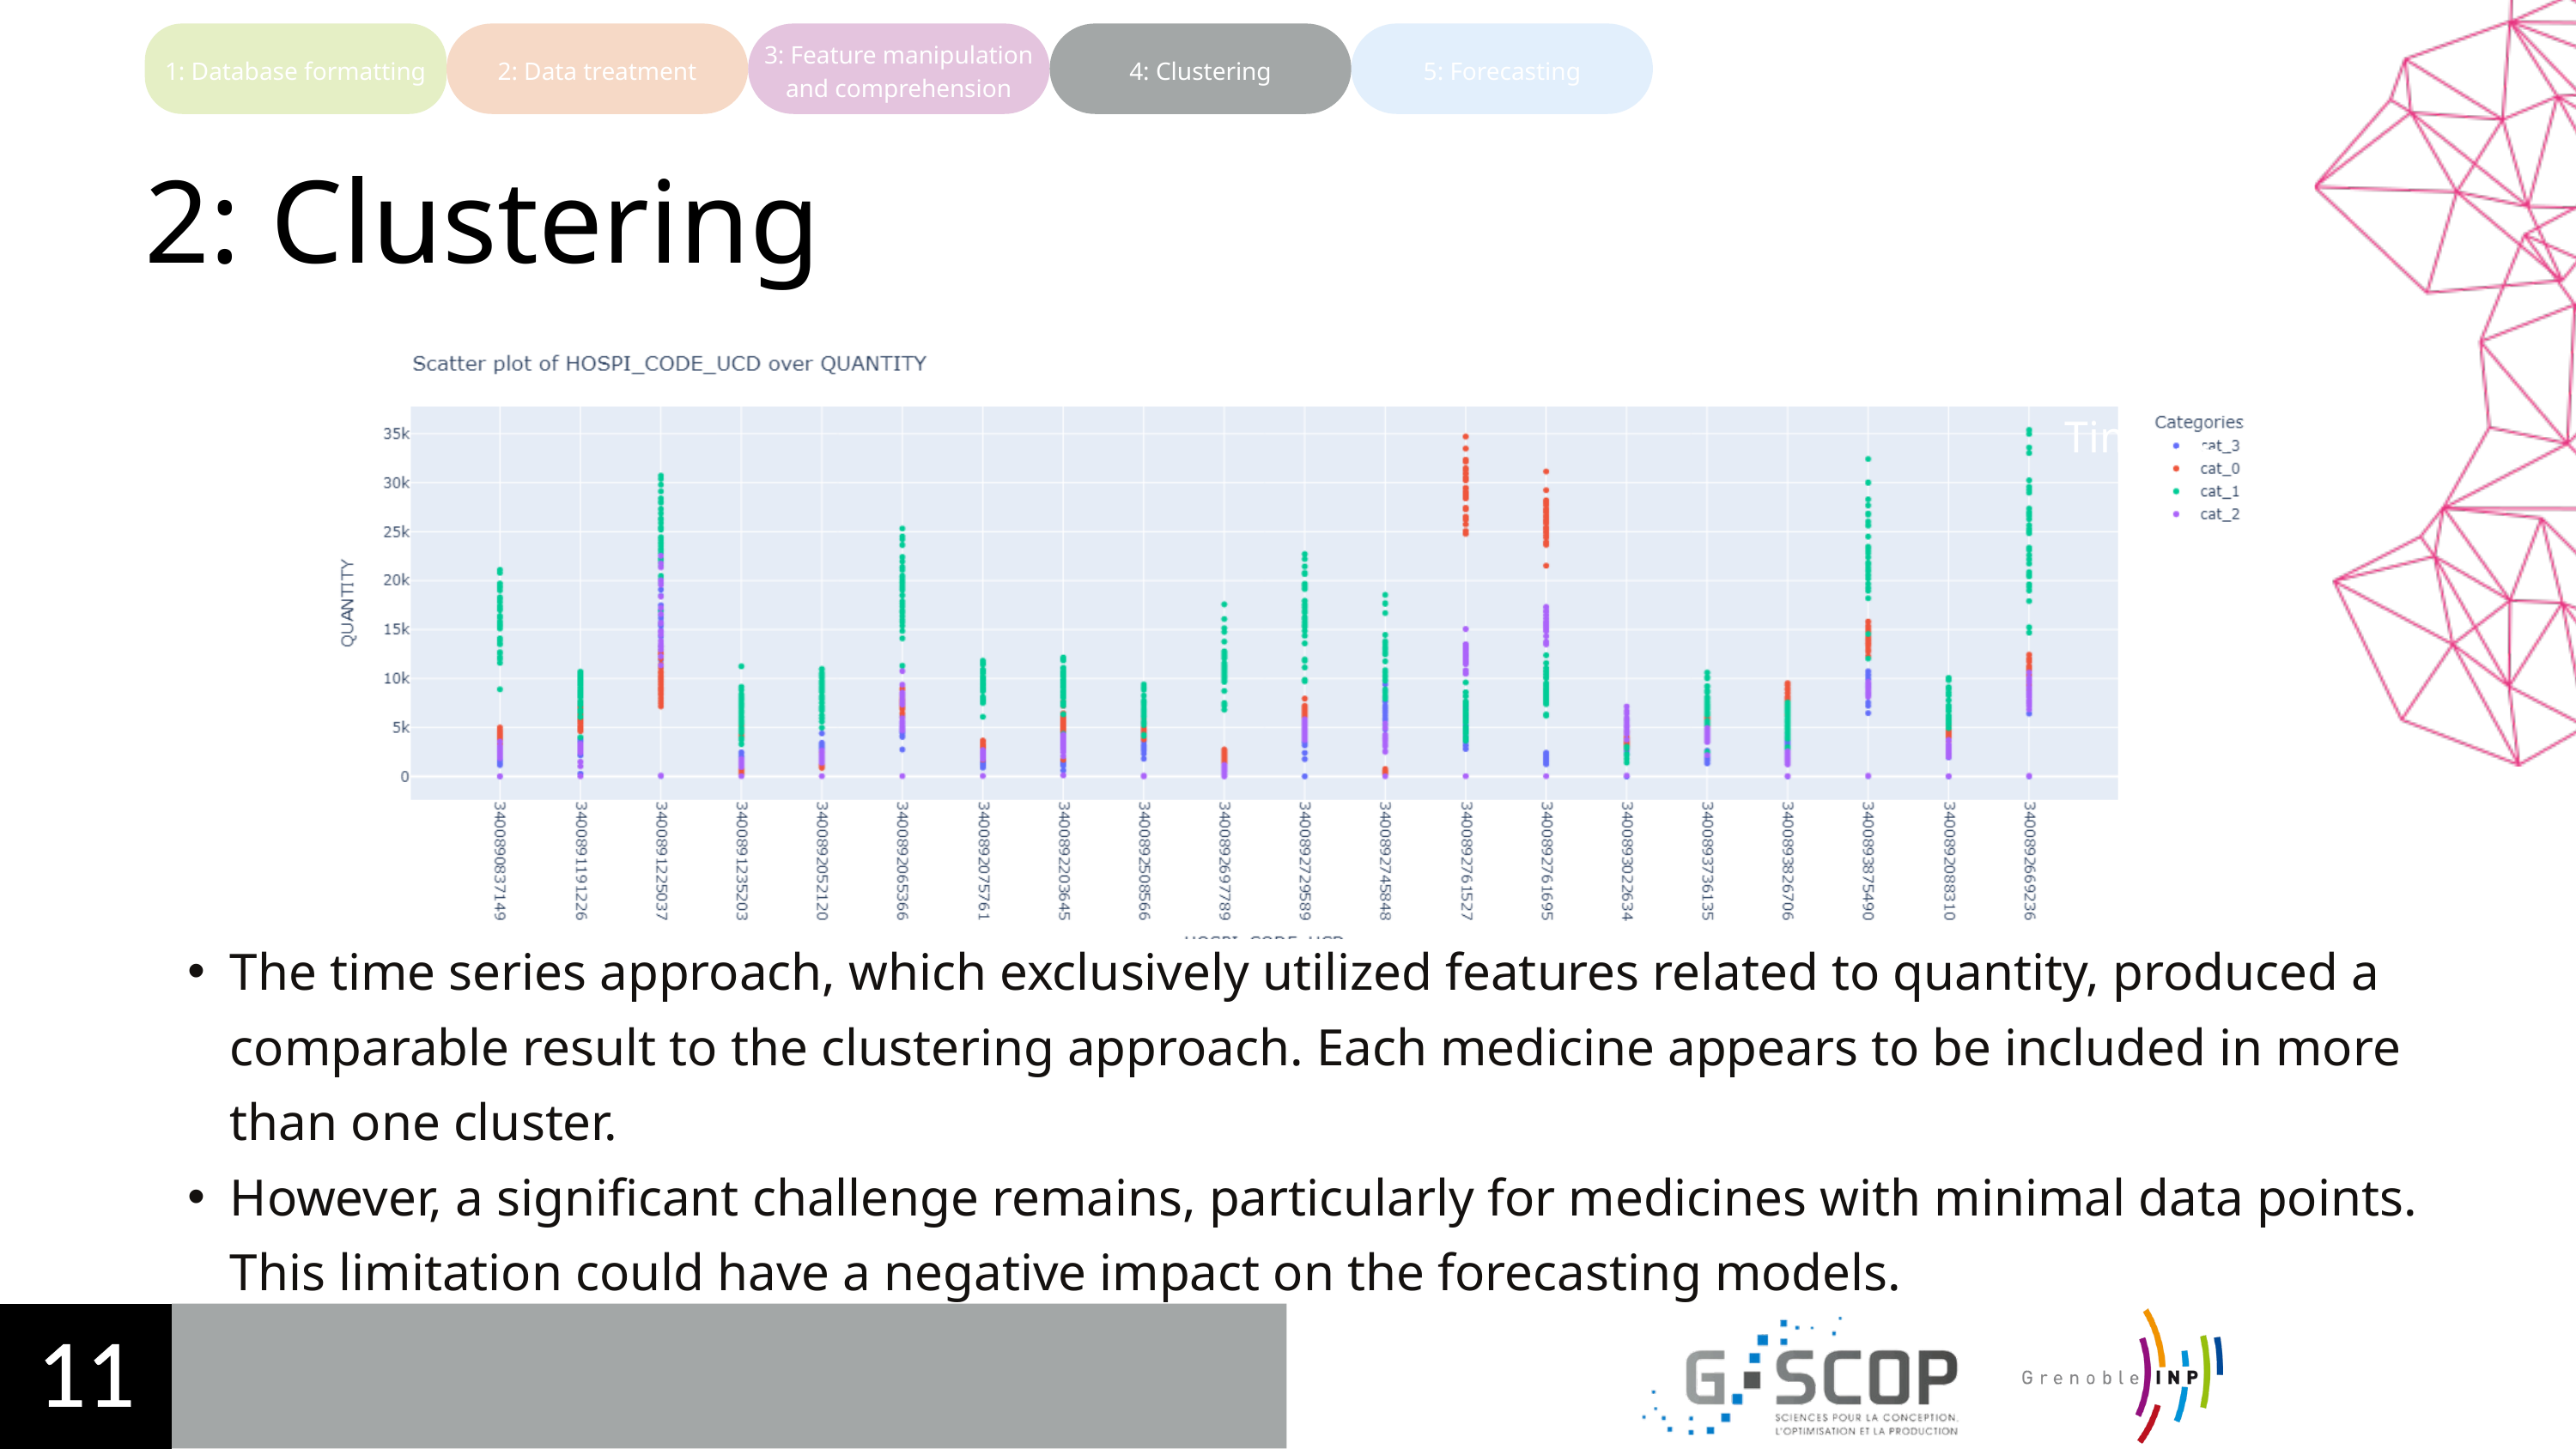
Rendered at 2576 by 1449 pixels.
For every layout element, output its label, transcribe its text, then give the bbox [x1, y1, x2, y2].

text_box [144, 23, 1654, 114]
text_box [0, 1303, 1287, 1449]
text_box 2: Clustering [144, 125, 1905, 286]
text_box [1636, 1308, 2224, 1444]
text_box Time series [2013, 401, 2314, 462]
text_box [315, 335, 2261, 925]
text_box The time series approach, which exclusively utilized features related to quantity, produced a comparable result to the clustering approach. Each medicine appears to be included in more than one cluster. However, a significant challenge remains, particularly for medicines with minimal data points. This limitation could have a negative impact on the forecasting models. [144, 925, 2432, 1301]
text_box [2314, 0, 2576, 767]
